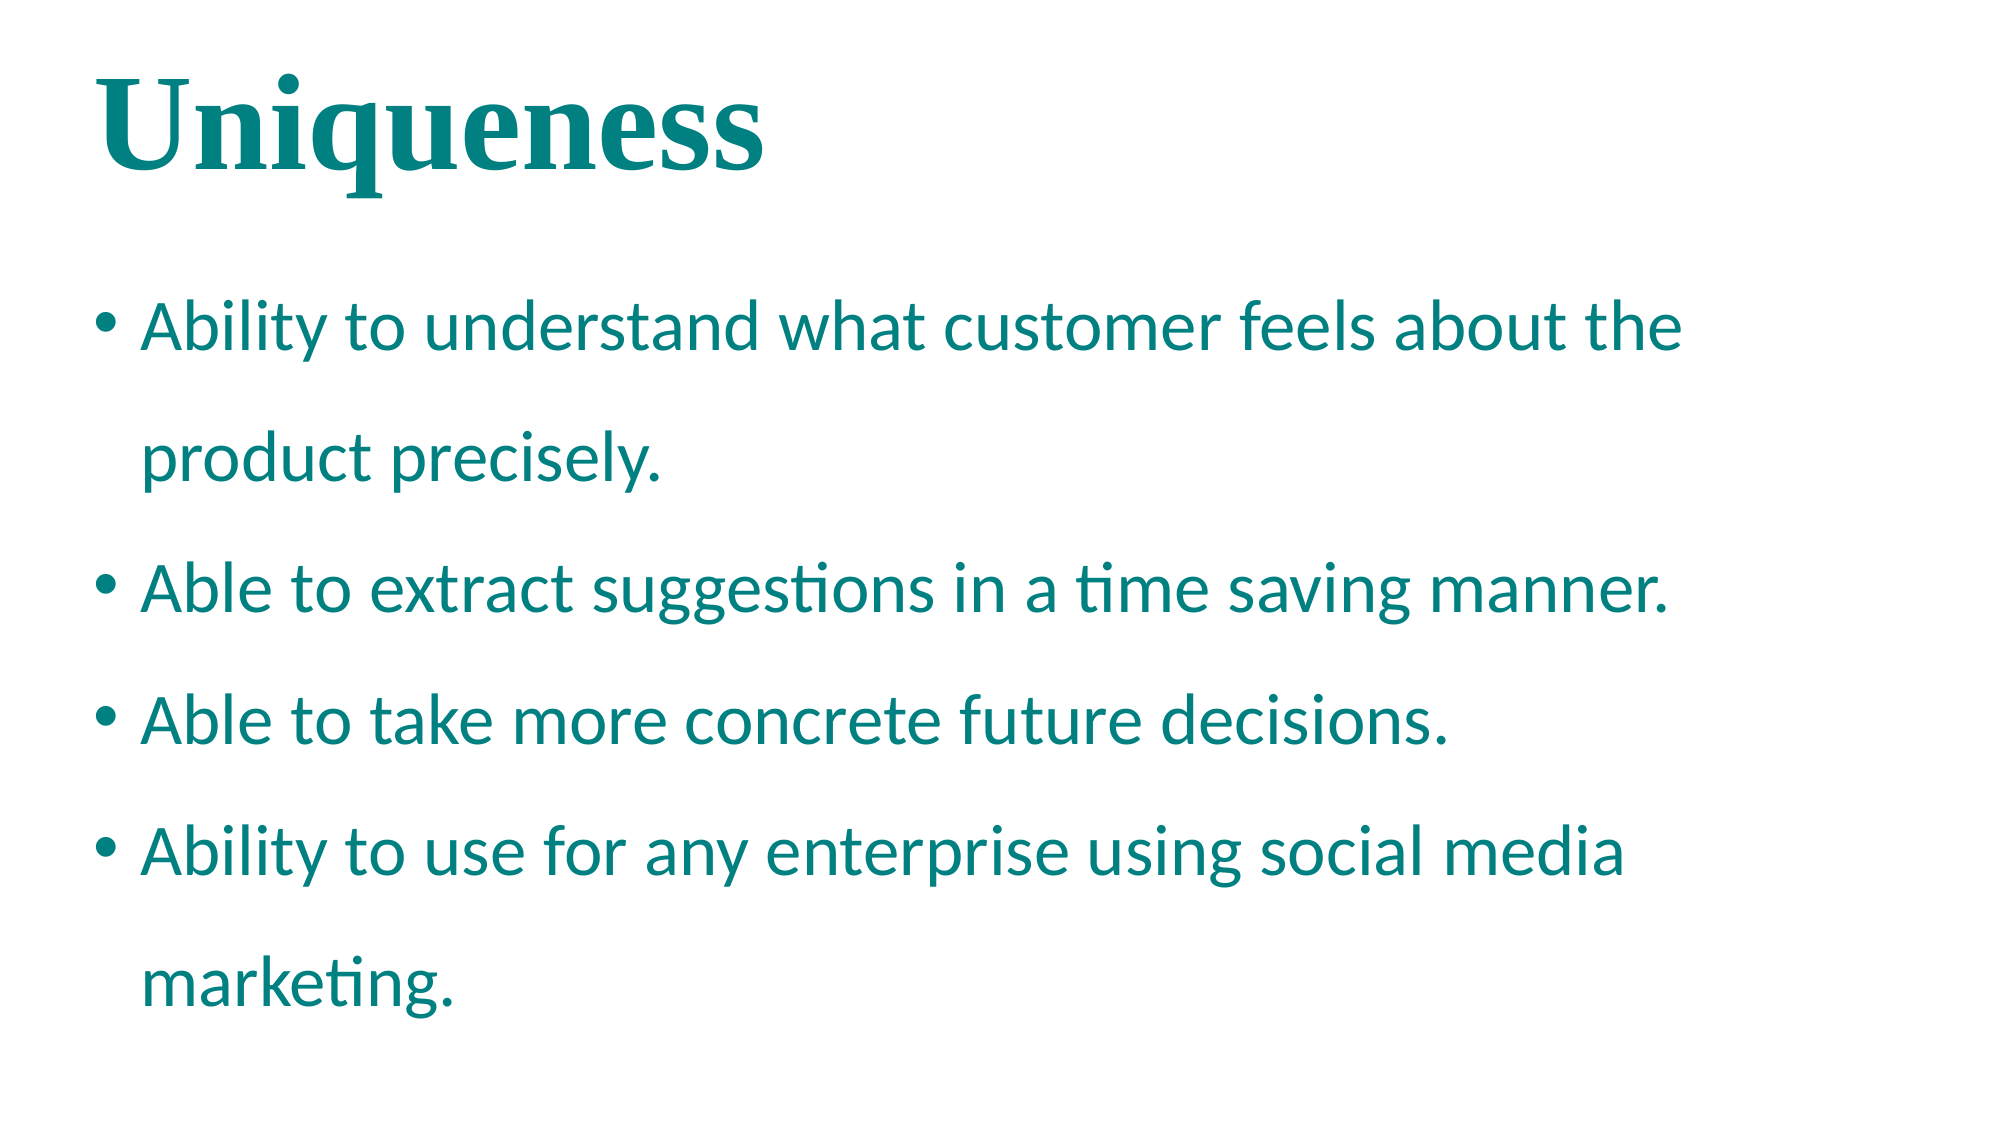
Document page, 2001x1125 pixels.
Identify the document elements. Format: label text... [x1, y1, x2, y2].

text_box Uniqueness [78, 24, 803, 205]
text_box Ability to understand what customer feels about the product precisely. Able to extract suggestions in a time saving manner. Able to take more concrete future decisions. Ability to use for any enterprise using social media marketing. [78, 226, 1919, 1117]
